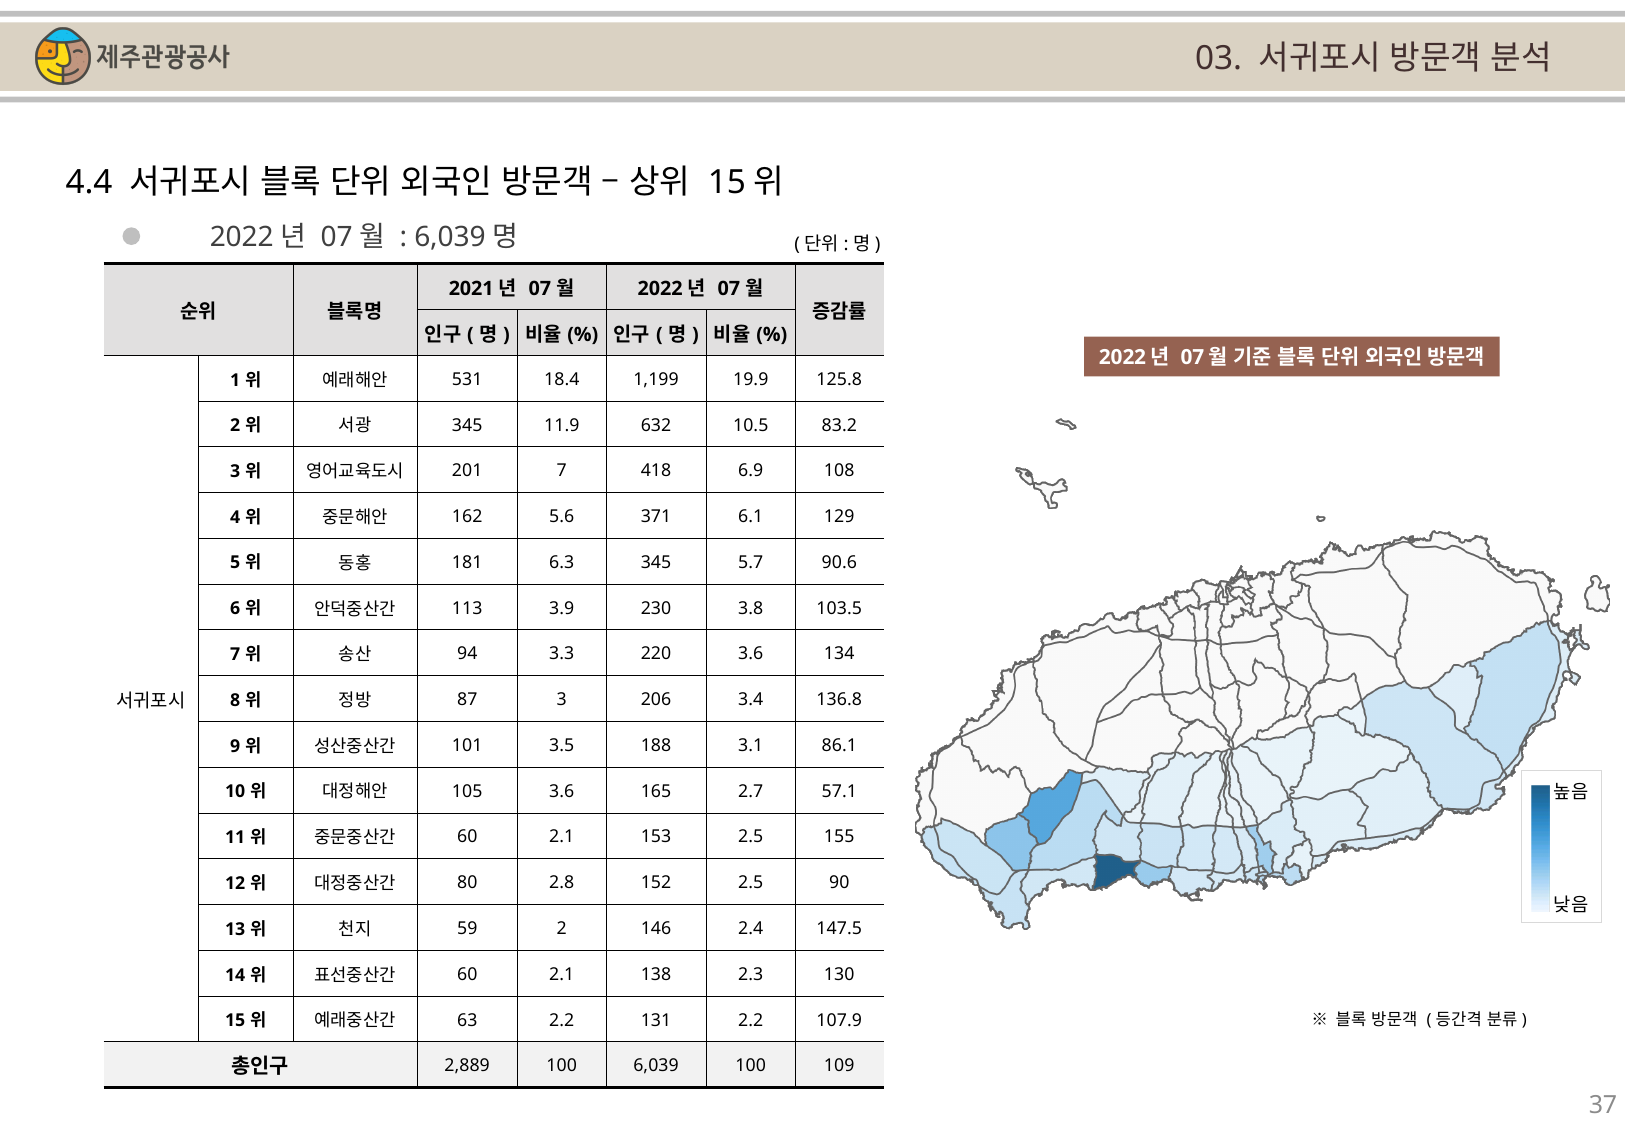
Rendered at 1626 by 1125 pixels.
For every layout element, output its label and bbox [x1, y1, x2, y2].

table_header [607, 265, 795, 309]
table_cell [796, 997, 884, 1041]
table_cell [518, 402, 606, 446]
table_cell [707, 905, 795, 950]
table_cell [707, 310, 795, 355]
table_cell [418, 402, 517, 446]
table_cell [418, 310, 517, 355]
table_header [104, 265, 293, 355]
table_cell [199, 997, 293, 1041]
table_cell [294, 951, 417, 996]
table_cell [796, 814, 884, 858]
table_cell [607, 356, 706, 401]
table_cell [418, 768, 517, 813]
table_cell [294, 630, 417, 675]
table_cell [199, 676, 293, 721]
table_cell [199, 814, 293, 858]
table_cell [707, 676, 795, 721]
table_cell [707, 402, 795, 446]
table_cell [607, 859, 706, 904]
table_cell [418, 905, 517, 950]
table_cell [199, 447, 293, 492]
table_cell [104, 1042, 417, 1086]
table_cell [707, 859, 795, 904]
table_cell [199, 585, 293, 629]
table_cell [518, 997, 606, 1041]
table_cell [294, 768, 417, 813]
table_cell [294, 493, 417, 538]
table_cell [418, 814, 517, 858]
table_cell [607, 722, 706, 767]
table_cell [418, 356, 517, 401]
table_cell [796, 447, 884, 492]
text_box [1521, 770, 1618, 925]
table_cell [418, 585, 517, 629]
table_cell [518, 447, 606, 492]
table_cell [796, 905, 884, 950]
table_cell [518, 859, 606, 904]
table_cell [796, 493, 884, 538]
table_cell [518, 630, 606, 675]
table_cell [796, 539, 884, 584]
table_cell [518, 722, 606, 767]
picture [915, 236, 1610, 1112]
table_cell [707, 951, 795, 996]
table_cell [294, 539, 417, 584]
table_cell [418, 859, 517, 904]
table_cell [294, 585, 417, 629]
table_cell [607, 676, 706, 721]
table_cell [418, 539, 517, 584]
table_cell [607, 585, 706, 629]
table_cell [418, 951, 517, 996]
table_cell [707, 814, 795, 858]
table_cell [518, 951, 606, 996]
table_cell [199, 905, 293, 950]
table_cell [418, 447, 517, 492]
text_box [50, 152, 1144, 208]
table_cell [707, 768, 795, 813]
table_cell [707, 722, 795, 767]
table_cell [607, 905, 706, 950]
table_header [418, 265, 606, 309]
table_cell [518, 814, 606, 858]
table_cell [294, 997, 417, 1041]
table_cell [199, 722, 293, 767]
table_cell [199, 539, 293, 584]
table_cell [607, 997, 706, 1041]
table_cell [707, 356, 795, 401]
table_cell [199, 630, 293, 675]
table_cell [796, 768, 884, 813]
table_cell [518, 493, 606, 538]
table_cell [707, 447, 795, 492]
text_box [121, 226, 141, 246]
table_cell [294, 447, 417, 492]
table_cell [796, 1042, 884, 1086]
table_cell [607, 1042, 706, 1086]
table_cell [199, 402, 293, 446]
table_cell [607, 951, 706, 996]
table_cell [607, 493, 706, 538]
table_cell [607, 630, 706, 675]
table_cell [707, 585, 795, 629]
text_box [194, 210, 534, 260]
table_cell [199, 951, 293, 996]
table_cell [796, 585, 884, 629]
table_cell [518, 585, 606, 629]
table_cell [199, 768, 293, 813]
table_cell [707, 997, 795, 1041]
text_box [1042, 28, 1595, 84]
table_header [294, 265, 417, 355]
table_header [796, 265, 884, 355]
table_cell [418, 630, 517, 675]
table_cell [796, 630, 884, 675]
text_box [779, 224, 896, 262]
slide_number [1251, 1063, 1618, 1123]
table_cell [518, 676, 606, 721]
table_cell [199, 356, 293, 401]
table_cell [199, 493, 293, 538]
picture [31, 26, 232, 87]
table_cell [796, 951, 884, 996]
table_cell [707, 630, 795, 675]
table_cell [607, 814, 706, 858]
table_cell [199, 859, 293, 904]
table_cell [418, 722, 517, 767]
table_cell [294, 676, 417, 721]
table_cell [518, 356, 606, 401]
table_cell [518, 905, 606, 950]
table_cell [518, 1042, 606, 1086]
table_cell [294, 356, 417, 401]
table_cell [607, 768, 706, 813]
table_cell [707, 493, 795, 538]
table_cell [418, 493, 517, 538]
table_cell [607, 539, 706, 584]
table_cell [418, 997, 517, 1041]
table_cell [518, 539, 606, 584]
table_cell [294, 814, 417, 858]
table_cell [518, 310, 606, 355]
table_cell [796, 676, 884, 721]
table_cell [607, 310, 706, 355]
table_cell [418, 1042, 517, 1086]
table_cell [796, 722, 884, 767]
table_cell [104, 356, 198, 1041]
table_cell [796, 859, 884, 904]
table_cell [518, 768, 606, 813]
table_cell [607, 447, 706, 492]
table_cell [418, 676, 517, 721]
table_cell [796, 356, 884, 401]
table_cell [294, 905, 417, 950]
table_cell [294, 402, 417, 446]
table_cell [707, 1042, 795, 1086]
table_cell [607, 402, 706, 446]
table_cell [707, 539, 795, 584]
table_cell [796, 402, 884, 446]
table_cell [294, 859, 417, 904]
table_cell [294, 722, 417, 767]
